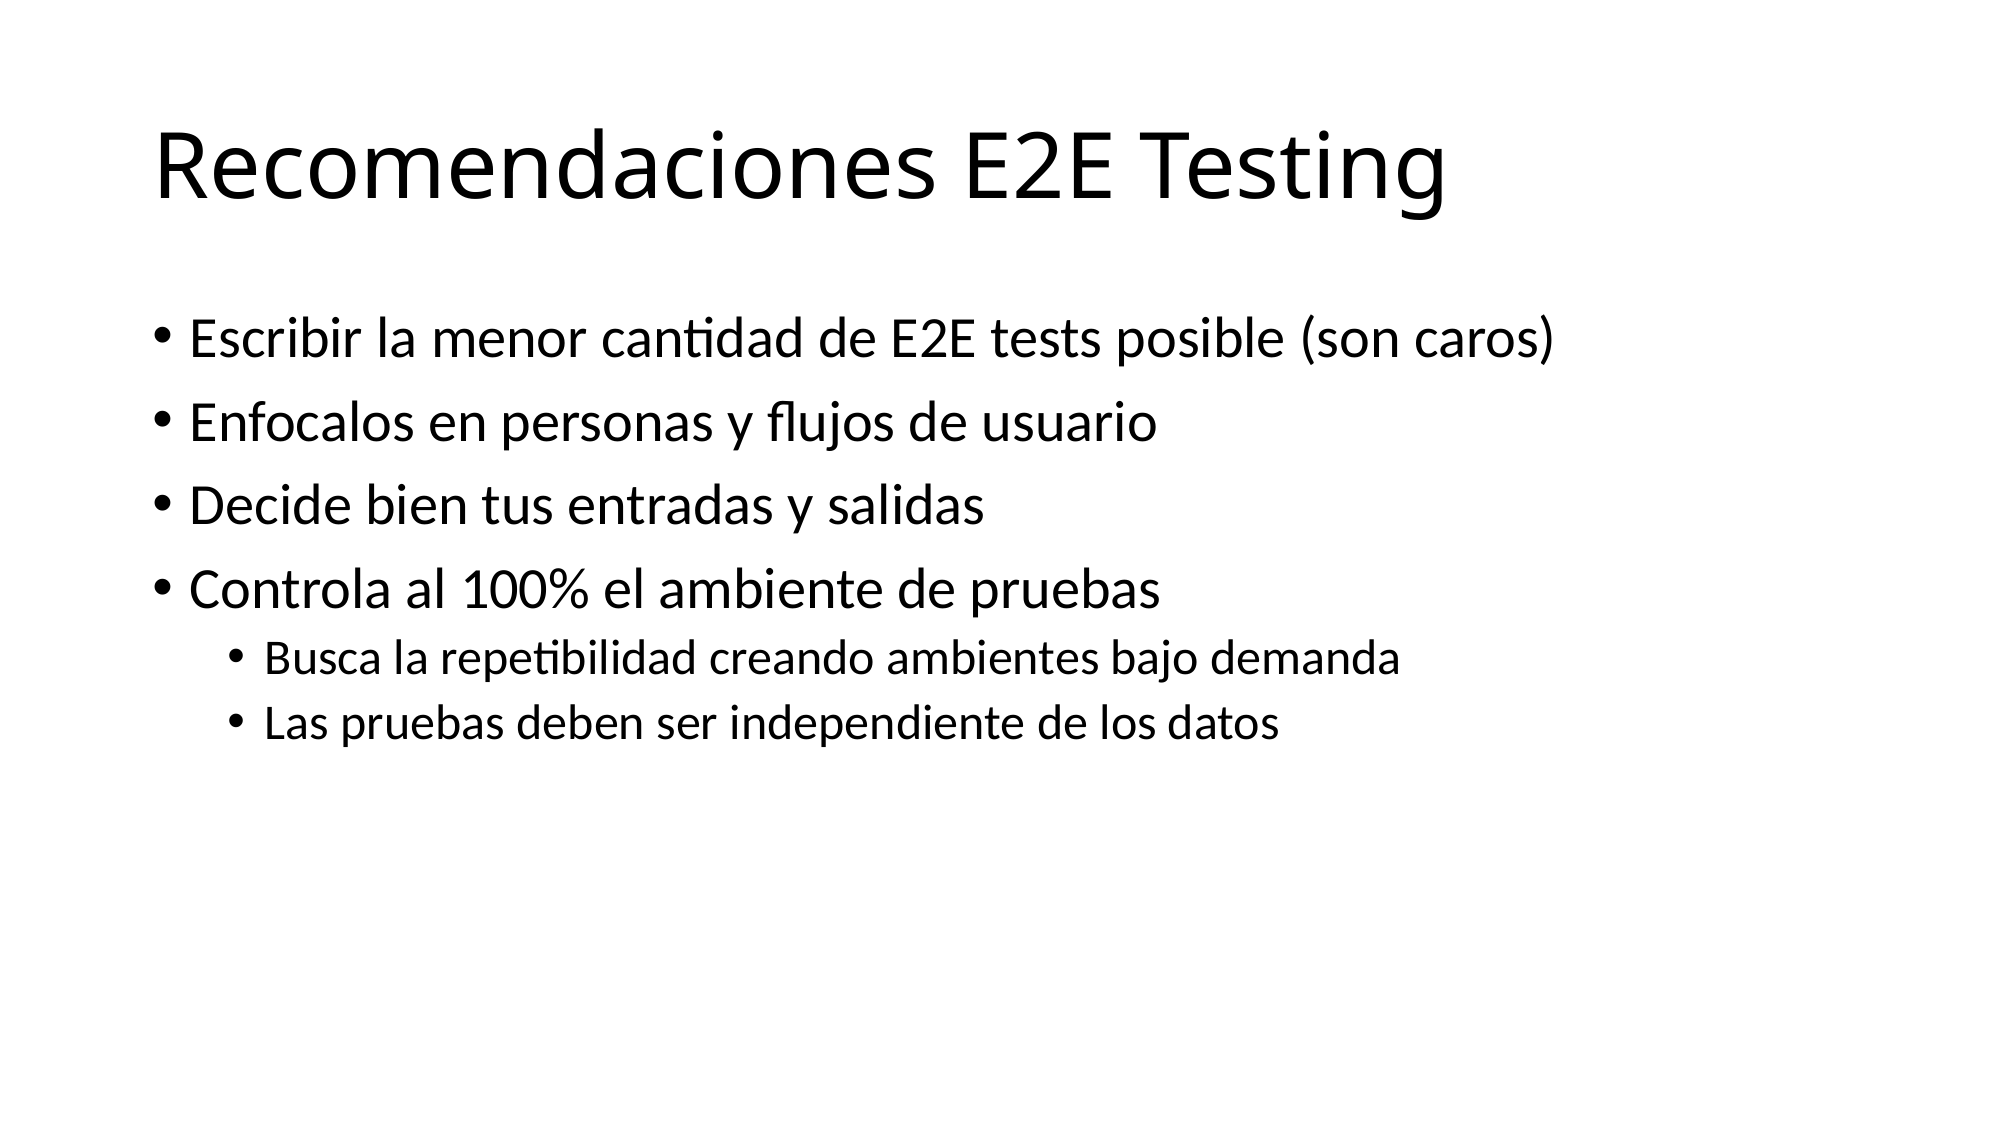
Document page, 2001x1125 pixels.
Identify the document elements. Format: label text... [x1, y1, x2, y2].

list Escribir la menor cantidad de E2E tests posible (son caros) Enfocalos en personas y flujos de usuario Decide bien tus entradas y salidas Controla al 100% el ambiente de pruebas Busca la repetibilidad creando ambientes bajo demanda Las pruebas deben ser independiente de los datos [137, 299, 1863, 1014]
title Recomendaciones E2E Testing [137, 59, 1863, 278]
